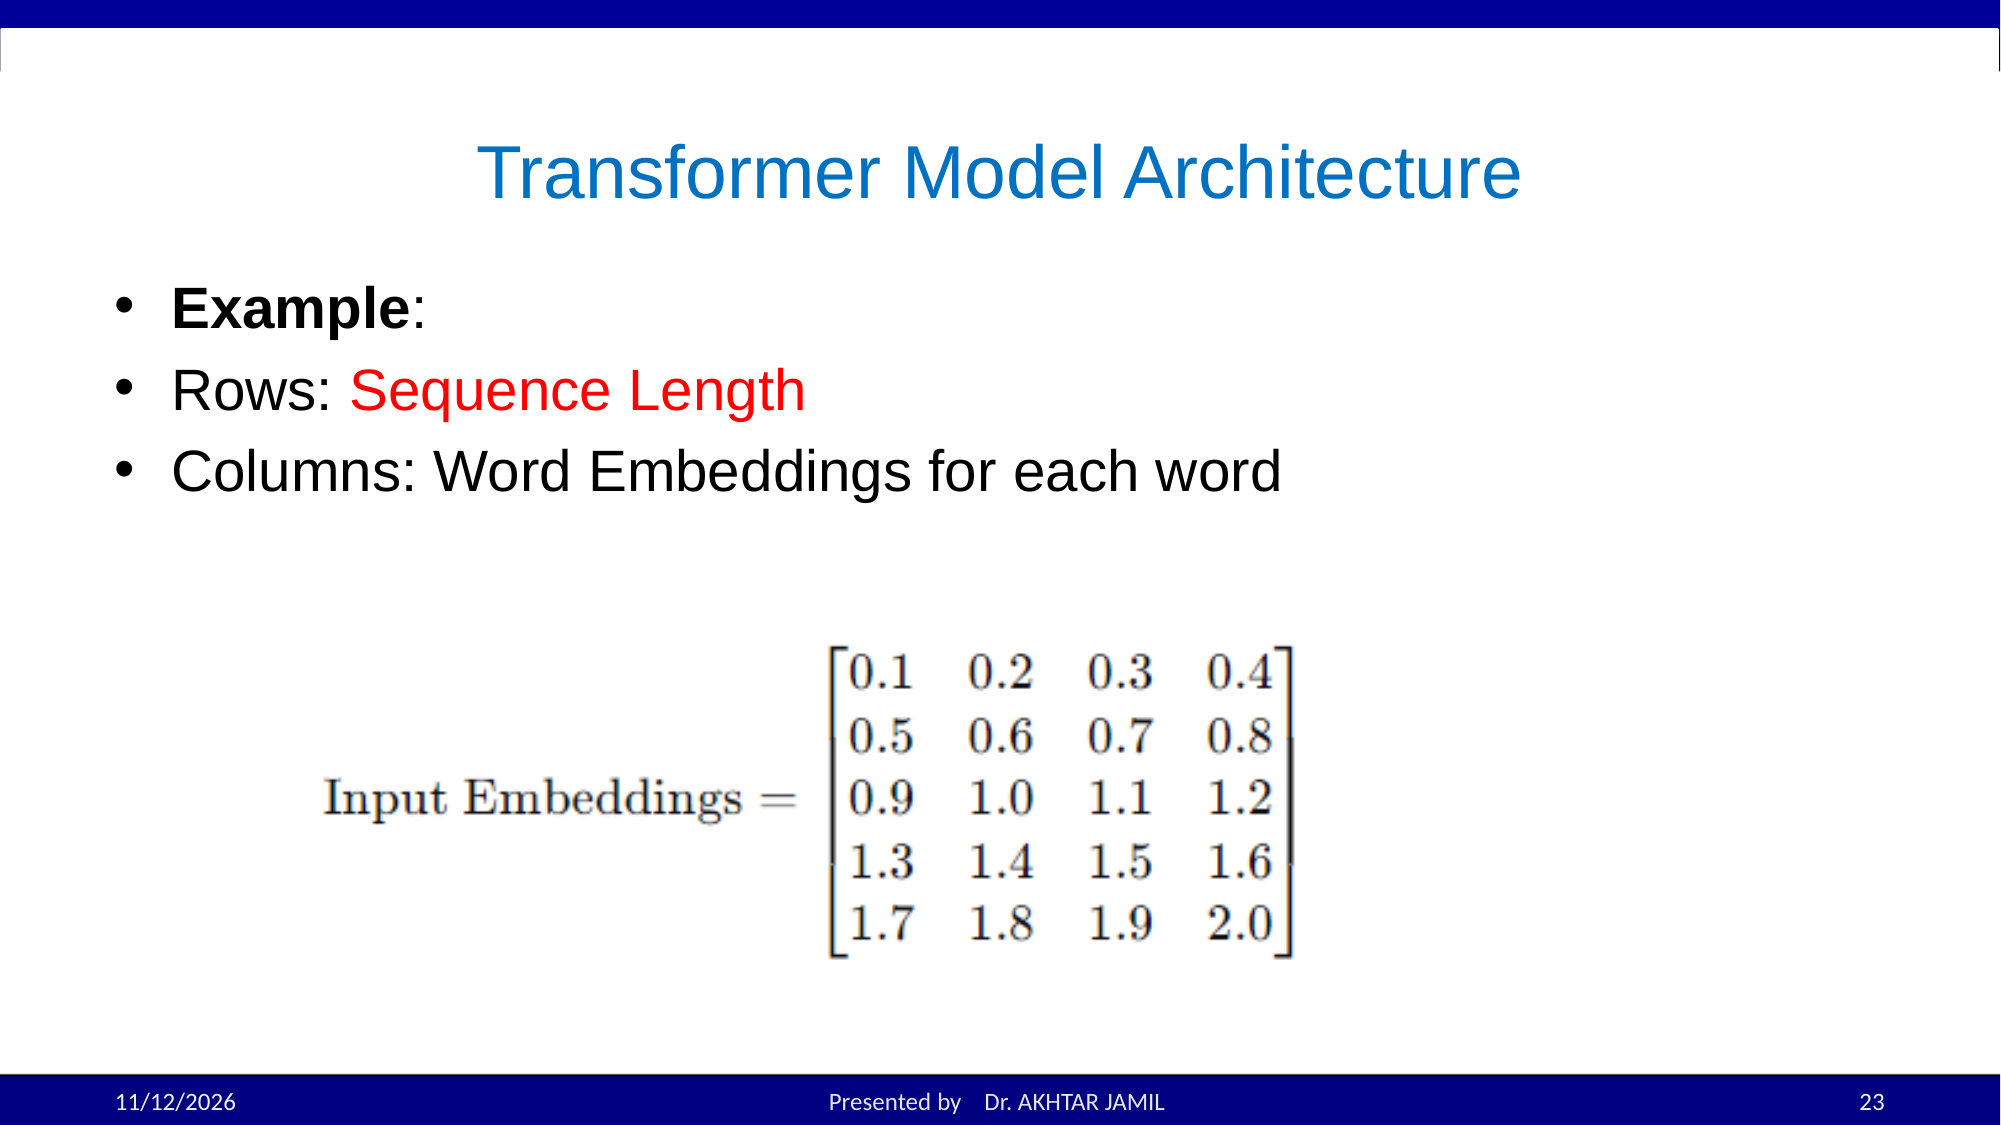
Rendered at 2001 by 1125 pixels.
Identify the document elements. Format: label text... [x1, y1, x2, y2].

title Transformer Model Architecture [99, 99, 1900, 238]
list Example: Rows: Sequence Length Columns: Word Embeddings for each word [99, 262, 1900, 1005]
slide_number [99, 1062, 567, 1125]
slide_number 23 [1433, 1062, 1900, 1125]
picture [0, 0, 2001, 1125]
footer Presented by Dr. AKHTAR JAMIL [683, 1062, 1317, 1125]
